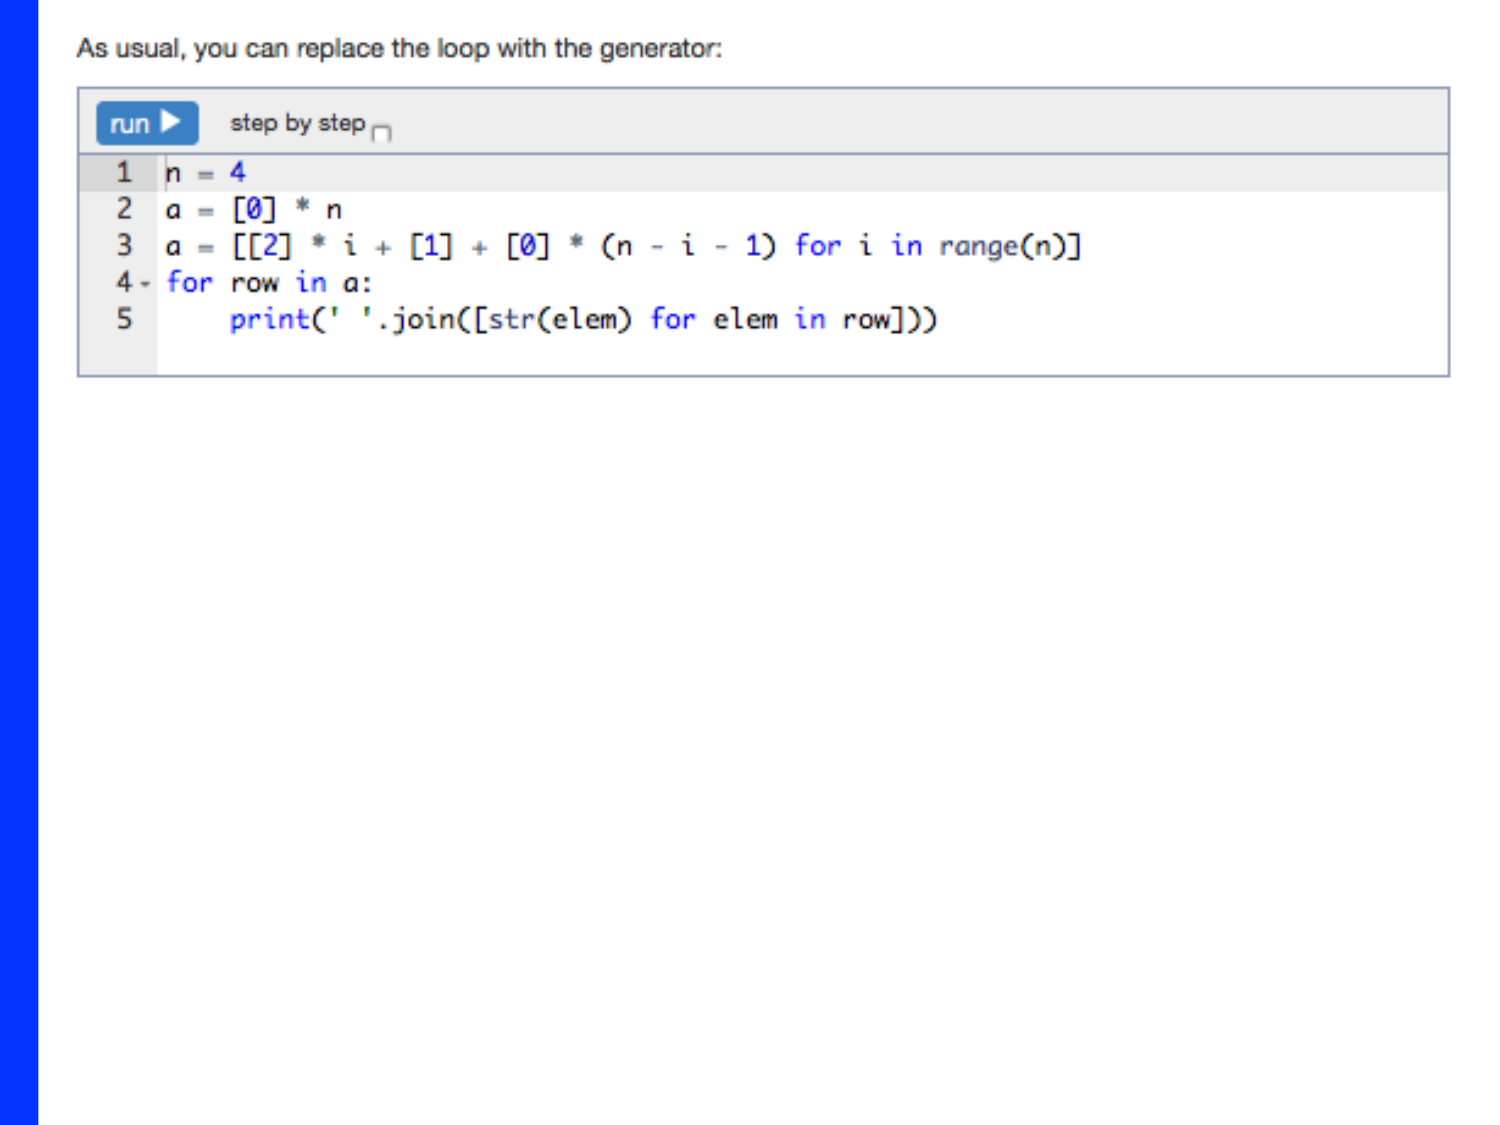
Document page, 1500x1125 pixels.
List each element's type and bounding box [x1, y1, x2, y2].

picture [62, 14, 1473, 405]
